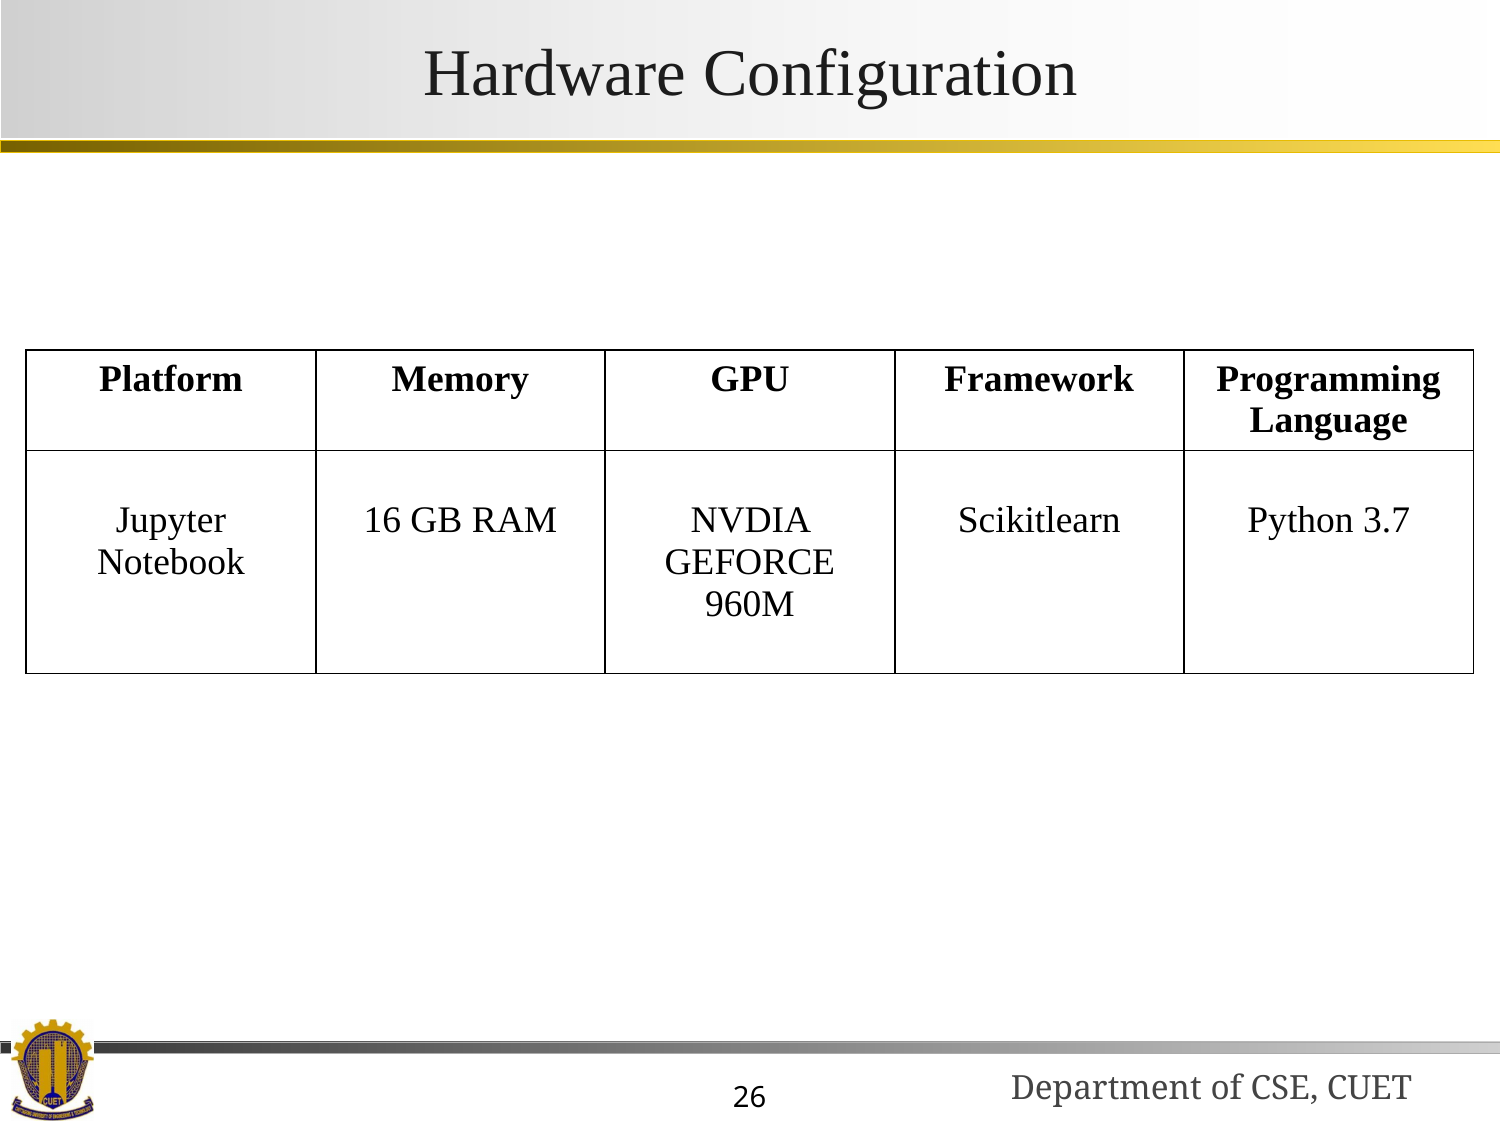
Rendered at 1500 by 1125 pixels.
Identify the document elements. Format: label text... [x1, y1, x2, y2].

table_header Platform [27, 351, 315, 450]
picture [11, 1019, 94, 1121]
table_header GPU [606, 351, 894, 450]
list [62, 162, 1481, 1050]
table_cell Scikitlearn [896, 451, 1183, 673]
table_header Programming Language [1185, 351, 1473, 450]
table_header Memory [317, 351, 604, 450]
title Hardware Configuration [1, 0, 1500, 138]
table_cell 16 GB RAM [317, 451, 604, 673]
table_cell Jupyter Notebook [27, 451, 315, 673]
table_cell NVDIA GEFORCE 960M [606, 451, 894, 673]
table_header Framework [896, 351, 1183, 450]
table_cell Python 3.7 [1185, 451, 1473, 673]
